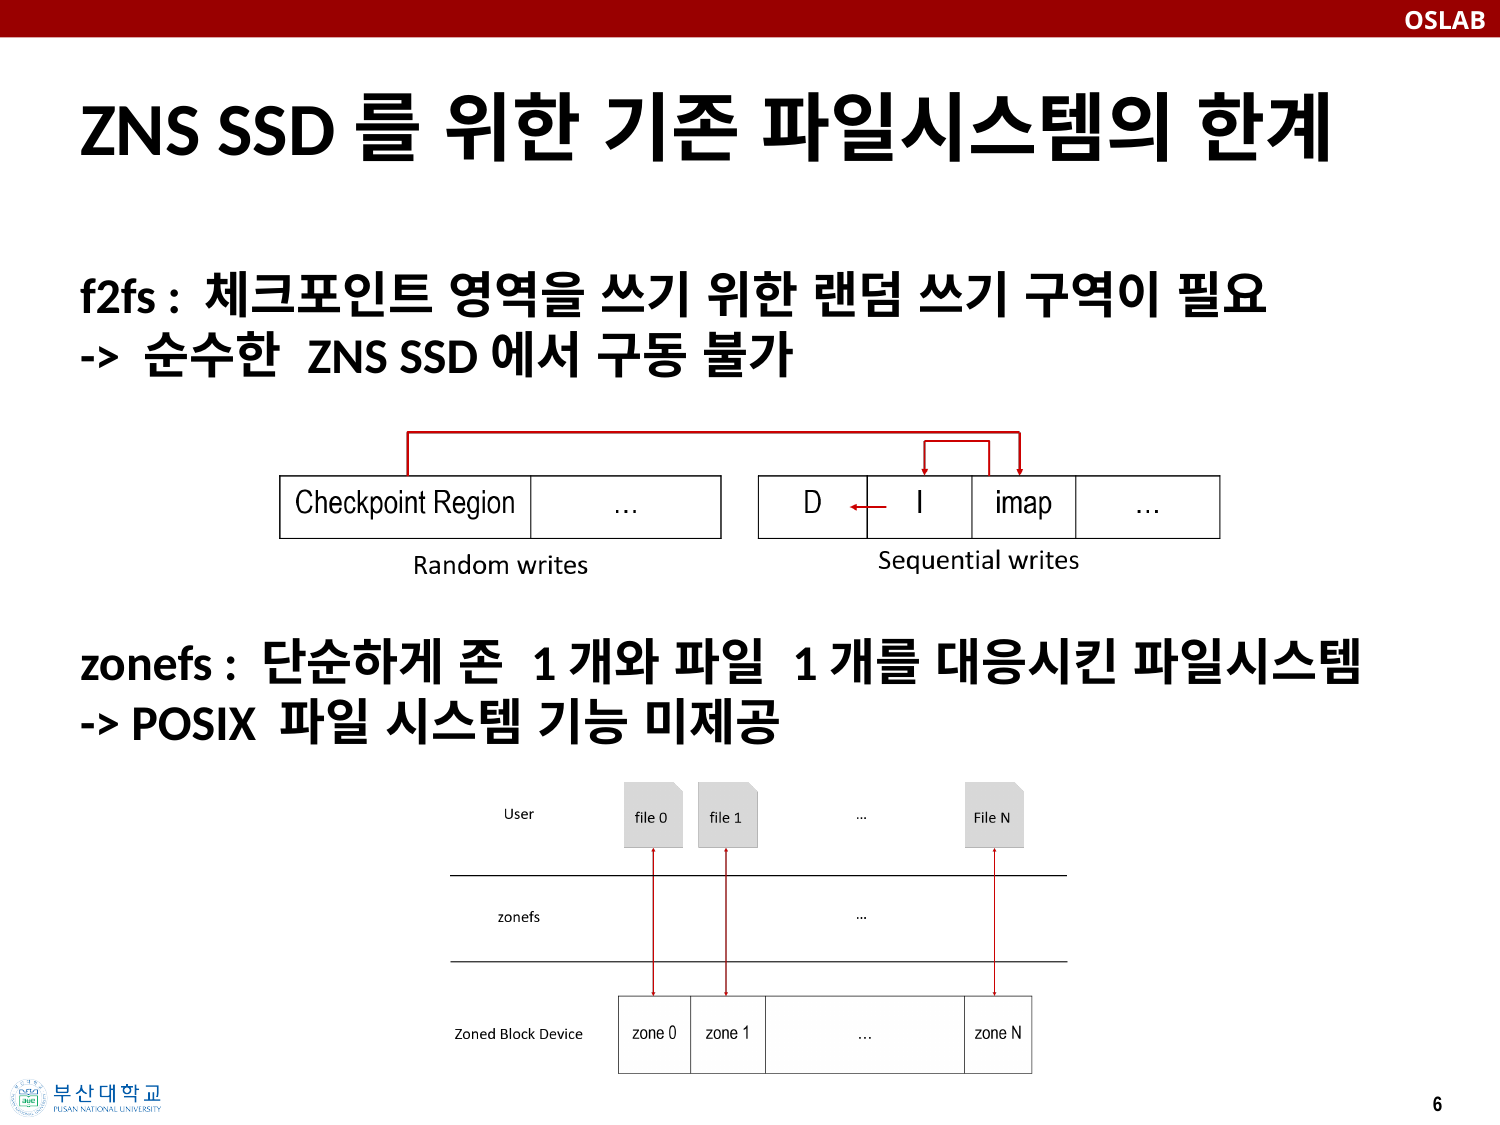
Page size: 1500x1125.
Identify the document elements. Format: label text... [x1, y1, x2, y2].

picture [432, 781, 1068, 1075]
text_box zonefs : 단순하게 존 1개와 파일 1개를 대응시킨 파일시스템 -> POSIX 파일 시스템 기능 미제공 [65, 578, 1453, 802]
picture [279, 431, 1221, 599]
text_box f2fs : 체크포인트 영역을 쓰기 위한 랜덤 쓰기 구역이 필요 -> 순수한 ZNS SSD에서 구동 불가 [65, 212, 1438, 436]
title ZNS SSD를 위한 기존 파일시스템의 한계 [64, 62, 1438, 188]
picture [8, 1078, 163, 1118]
